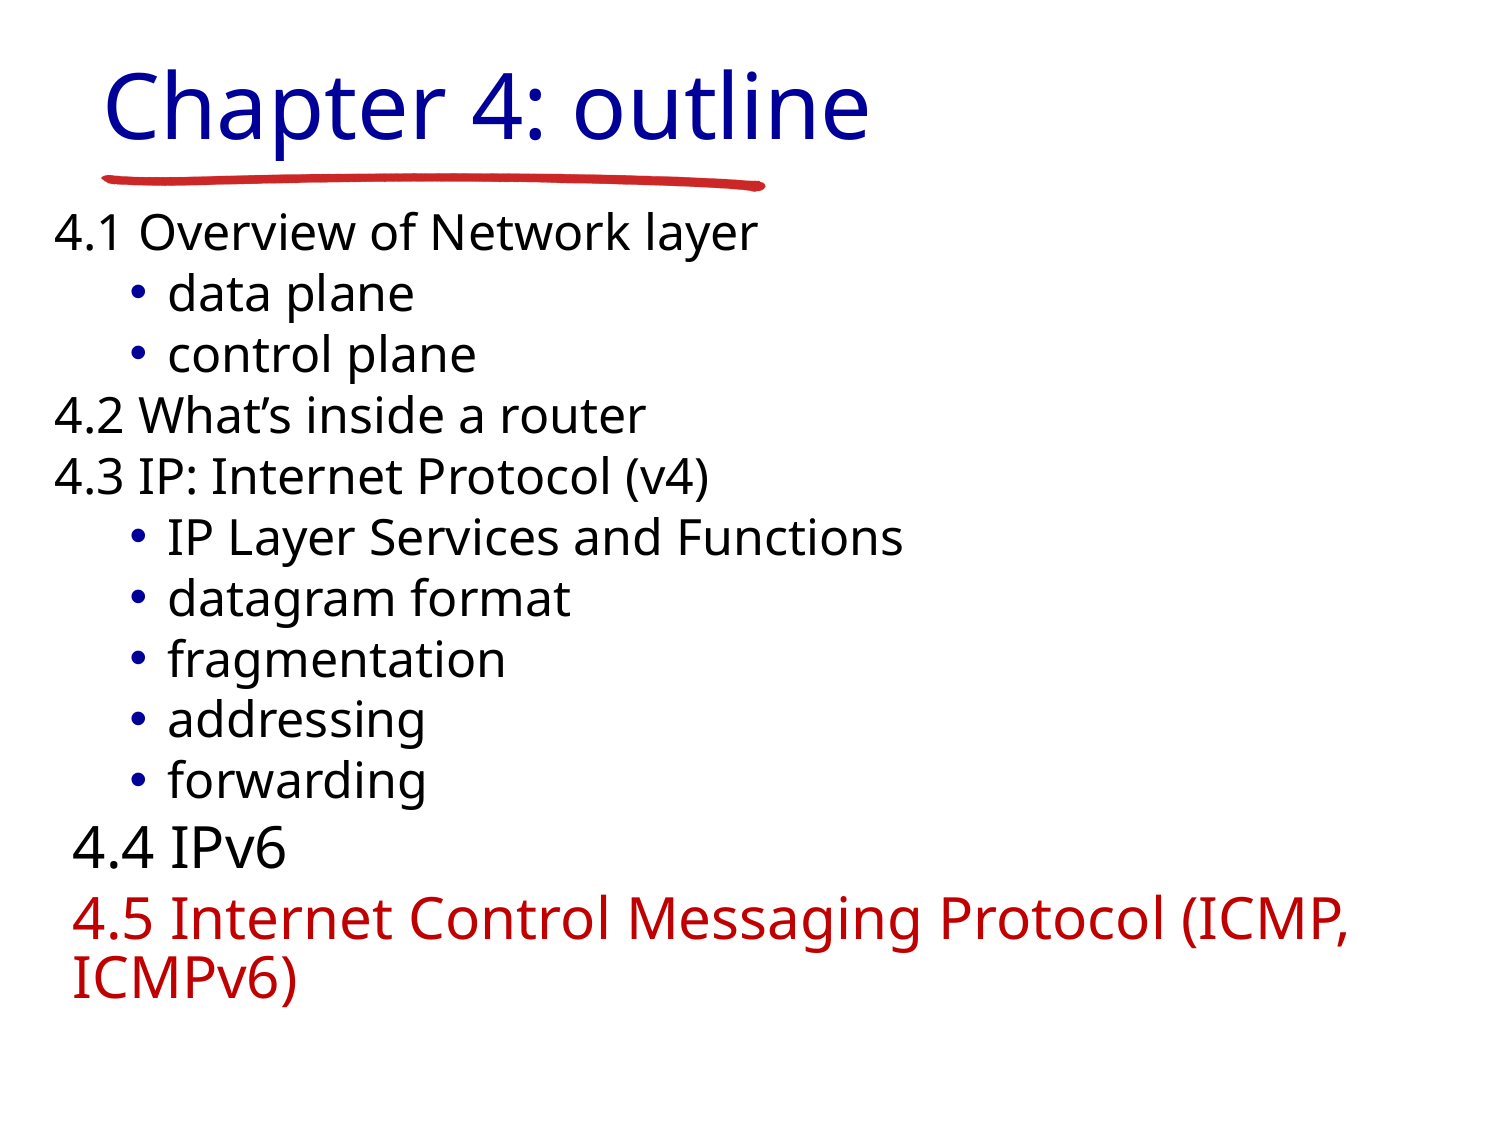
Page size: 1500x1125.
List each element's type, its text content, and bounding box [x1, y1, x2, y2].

picture [98, 167, 774, 197]
text_box Chapter 4: outline [87, 37, 1363, 169]
list 4.1 Overview of Network layer data plane control plane 4.2 What’s inside a router 4.3 IP: Internet Protocol (v4) IP Layer Services and Functions datagram format fragmentation addressing forwarding 4.4 IPv6 4.5 Internet Control Messaging Protocol (ICMP, ICMPv6) [39, 202, 1478, 1056]
